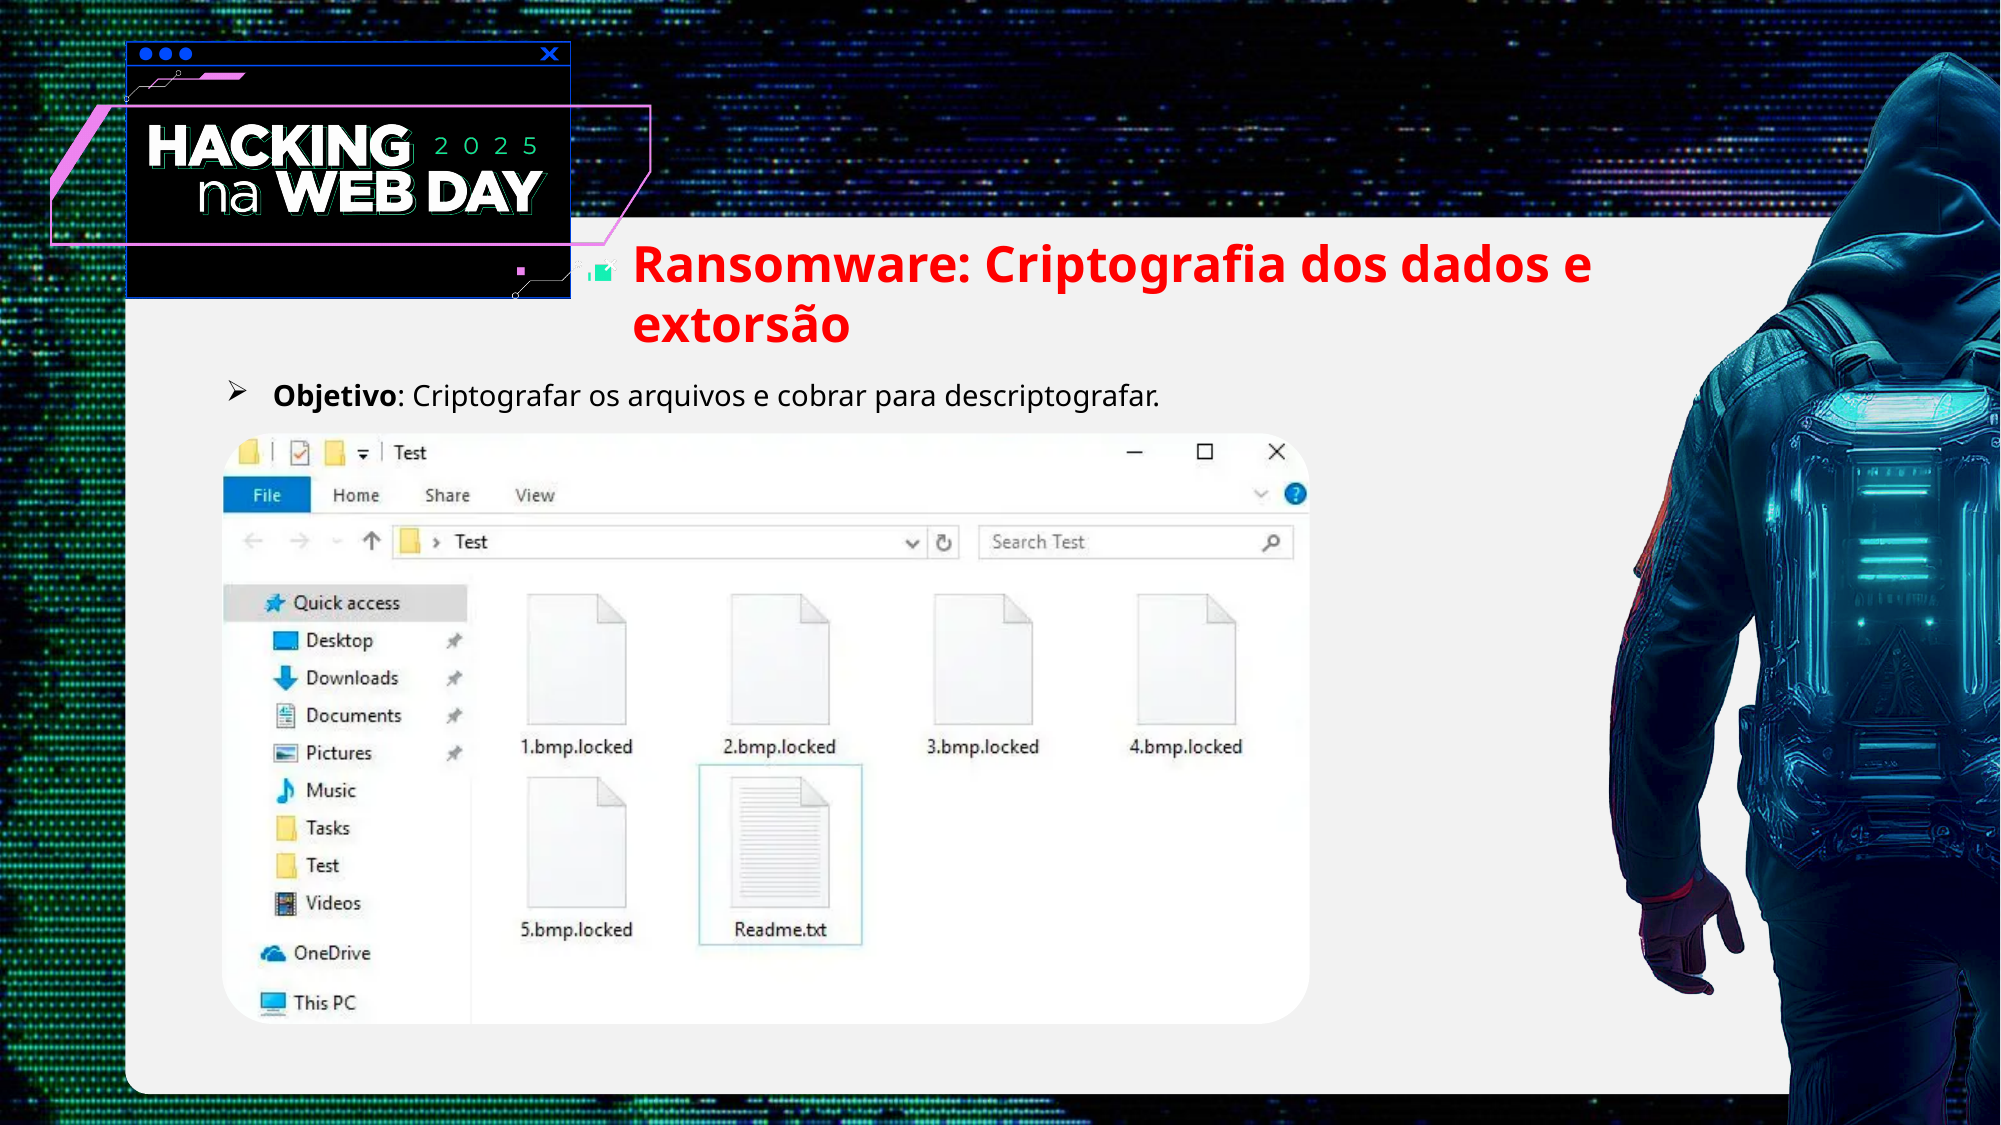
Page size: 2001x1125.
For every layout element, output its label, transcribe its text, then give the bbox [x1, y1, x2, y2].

text_box Objetivo: Criptografar os arquivos e cobrar para descriptografar. [210, 352, 1563, 420]
text_box [125, 307, 1584, 1095]
text_box Ransomware: Criptografia dos dados e extorsão [617, 217, 1584, 368]
picture [0, 0, 2001, 1125]
